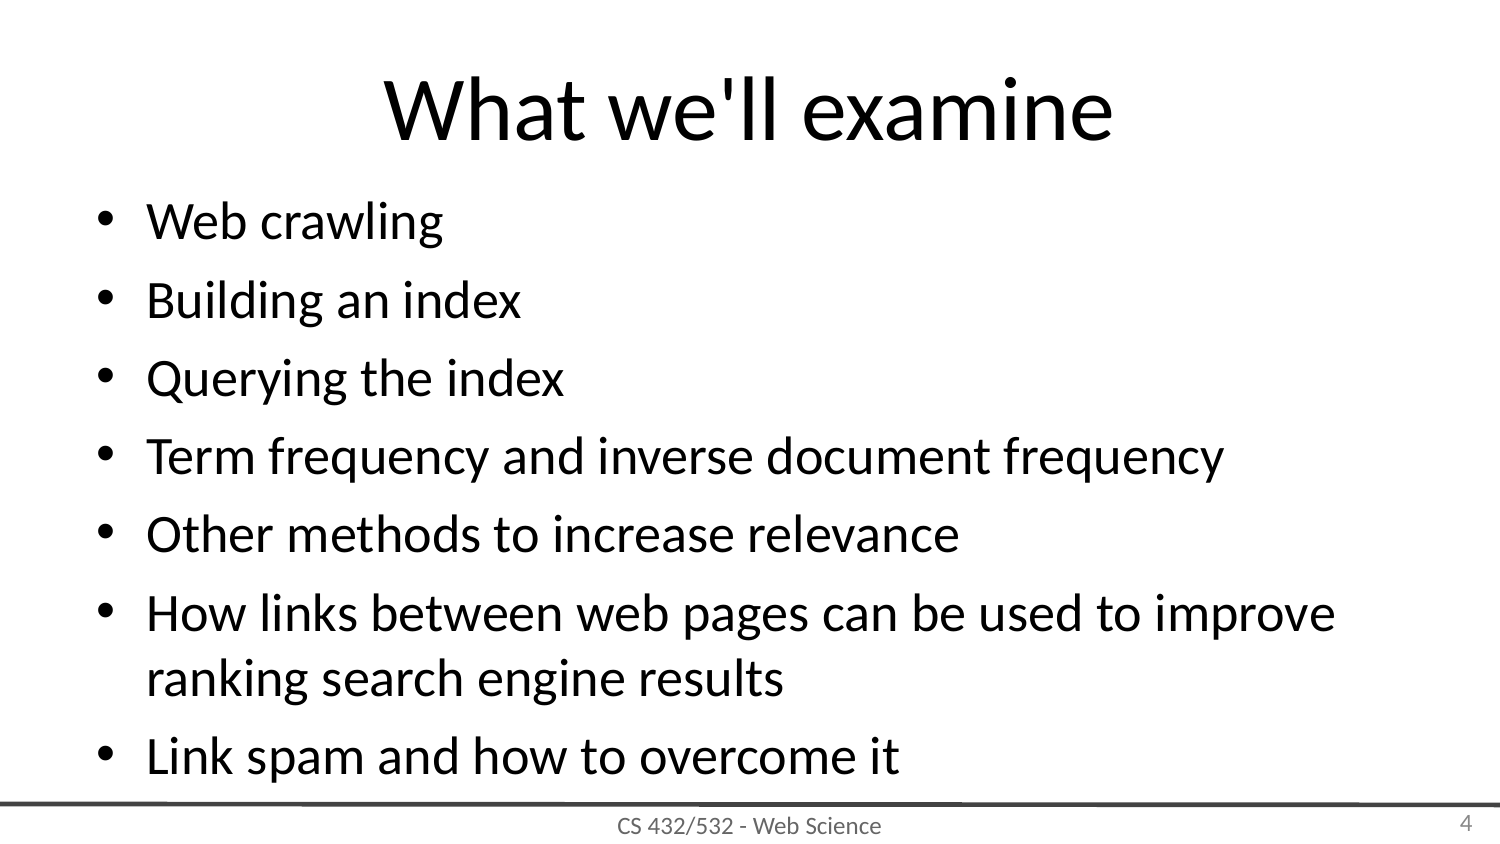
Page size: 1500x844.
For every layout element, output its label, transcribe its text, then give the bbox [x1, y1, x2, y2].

slide_number ‹#› [1137, 798, 1488, 844]
title What we'll examine [75, 33, 1425, 175]
list Web crawling Building an index Querying the index Term frequency and inverse document frequency Other methods to increase relevance How links between web pages can be used to improve ranking search engine results Link spam and how to overcome it [75, 178, 1425, 795]
